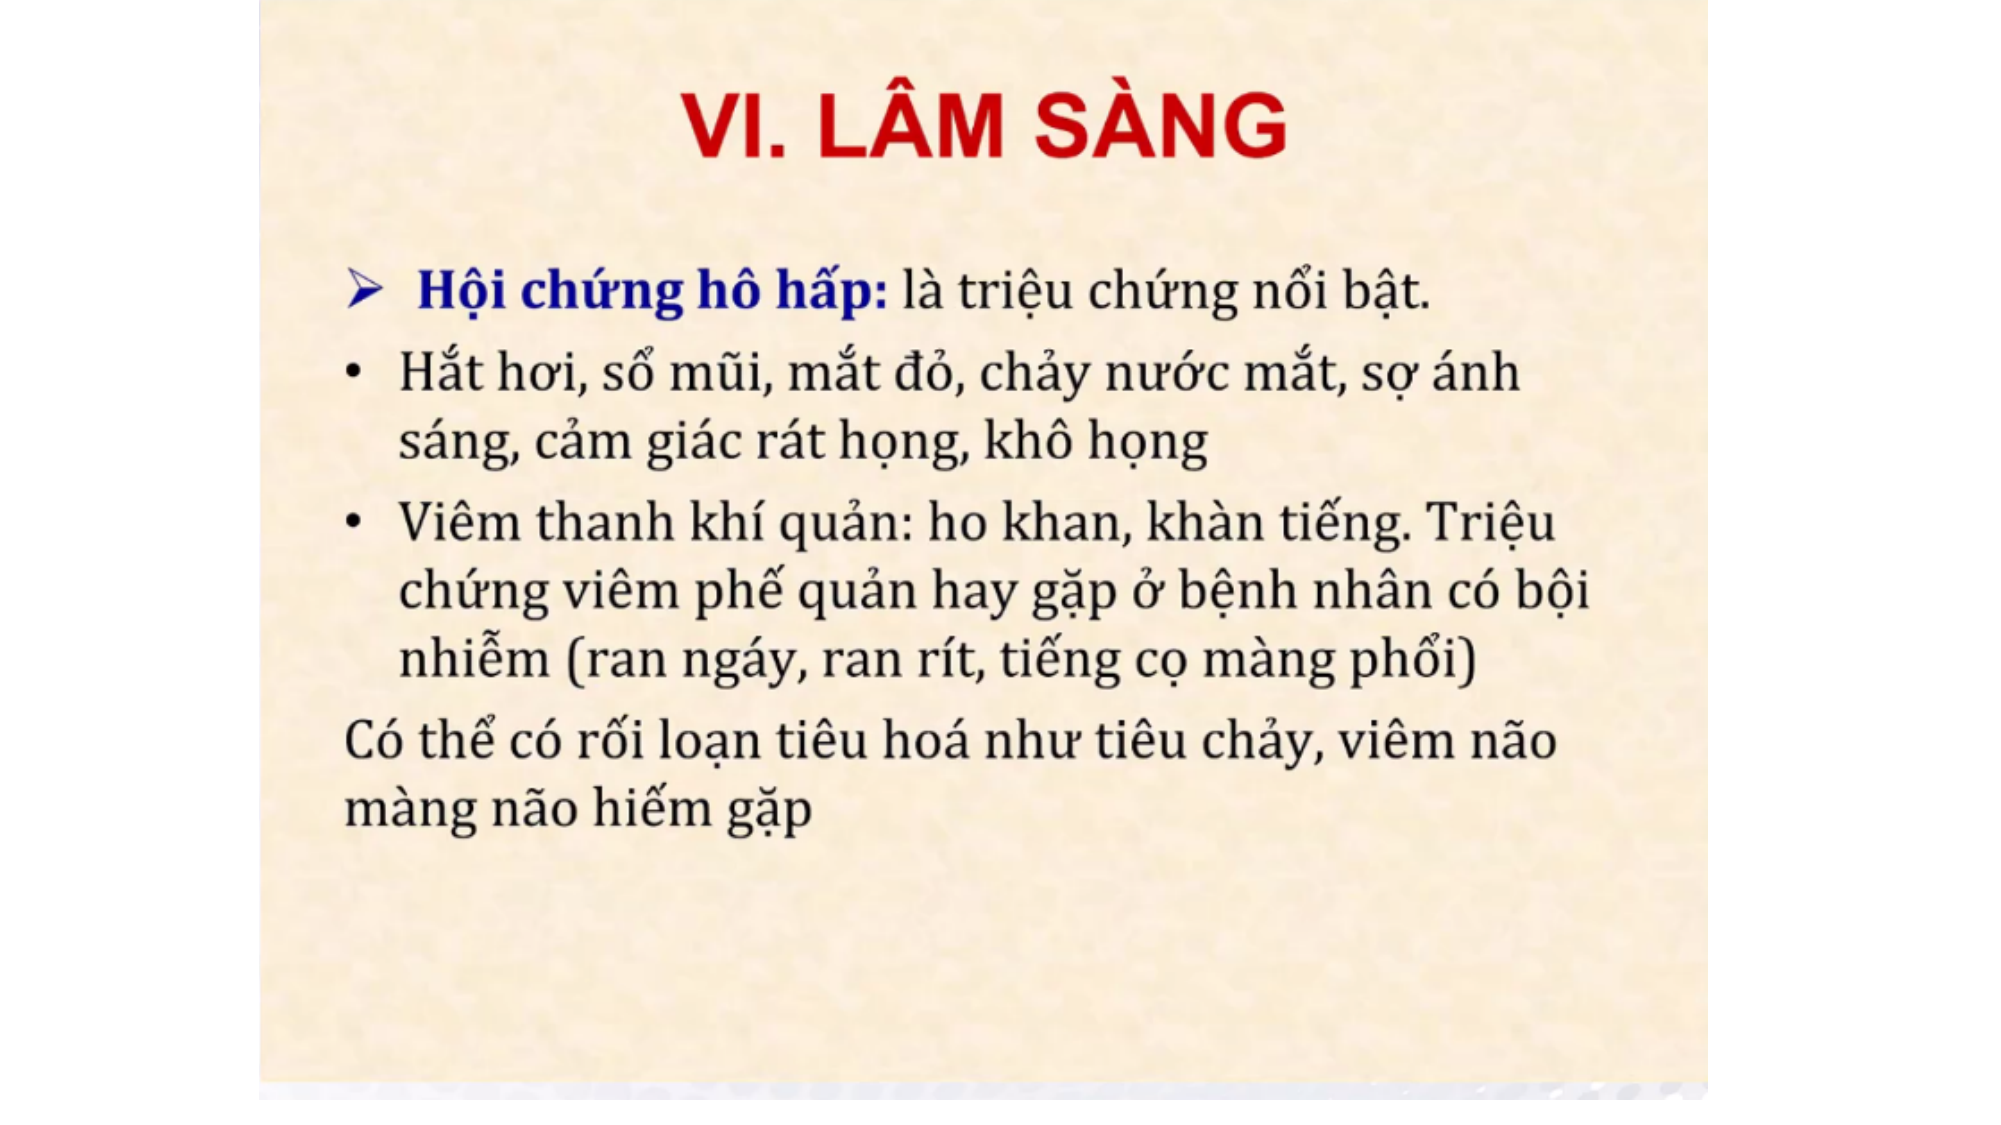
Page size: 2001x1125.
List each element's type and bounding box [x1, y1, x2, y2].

picture [259, 0, 1708, 1100]
